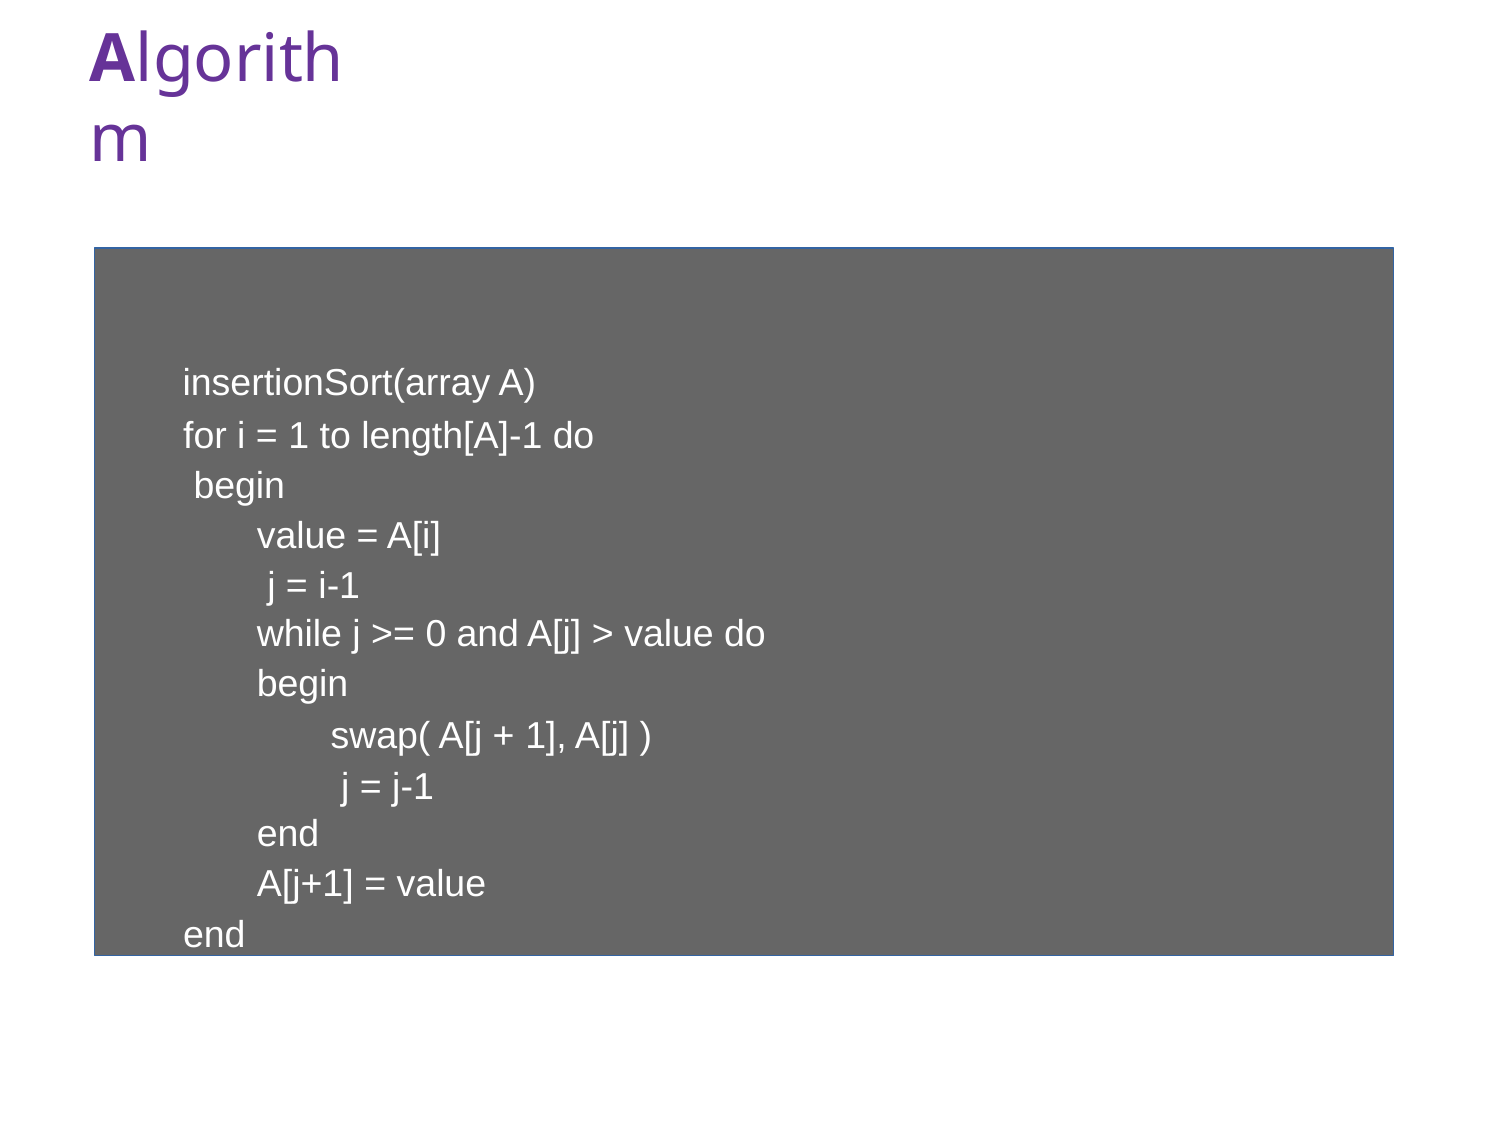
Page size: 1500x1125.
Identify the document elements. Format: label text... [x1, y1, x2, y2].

text_box insertionSort(array A) for i = 1 to length[A]-1 do begin value = A[i] j = i-1 while j >= 0 and A[j] > value do begin swap( A[j + 1], A[j] ) j = j-1 end A[j+1] = value end [94, 248, 1394, 956]
title Algorithm [87, 0, 386, 189]
